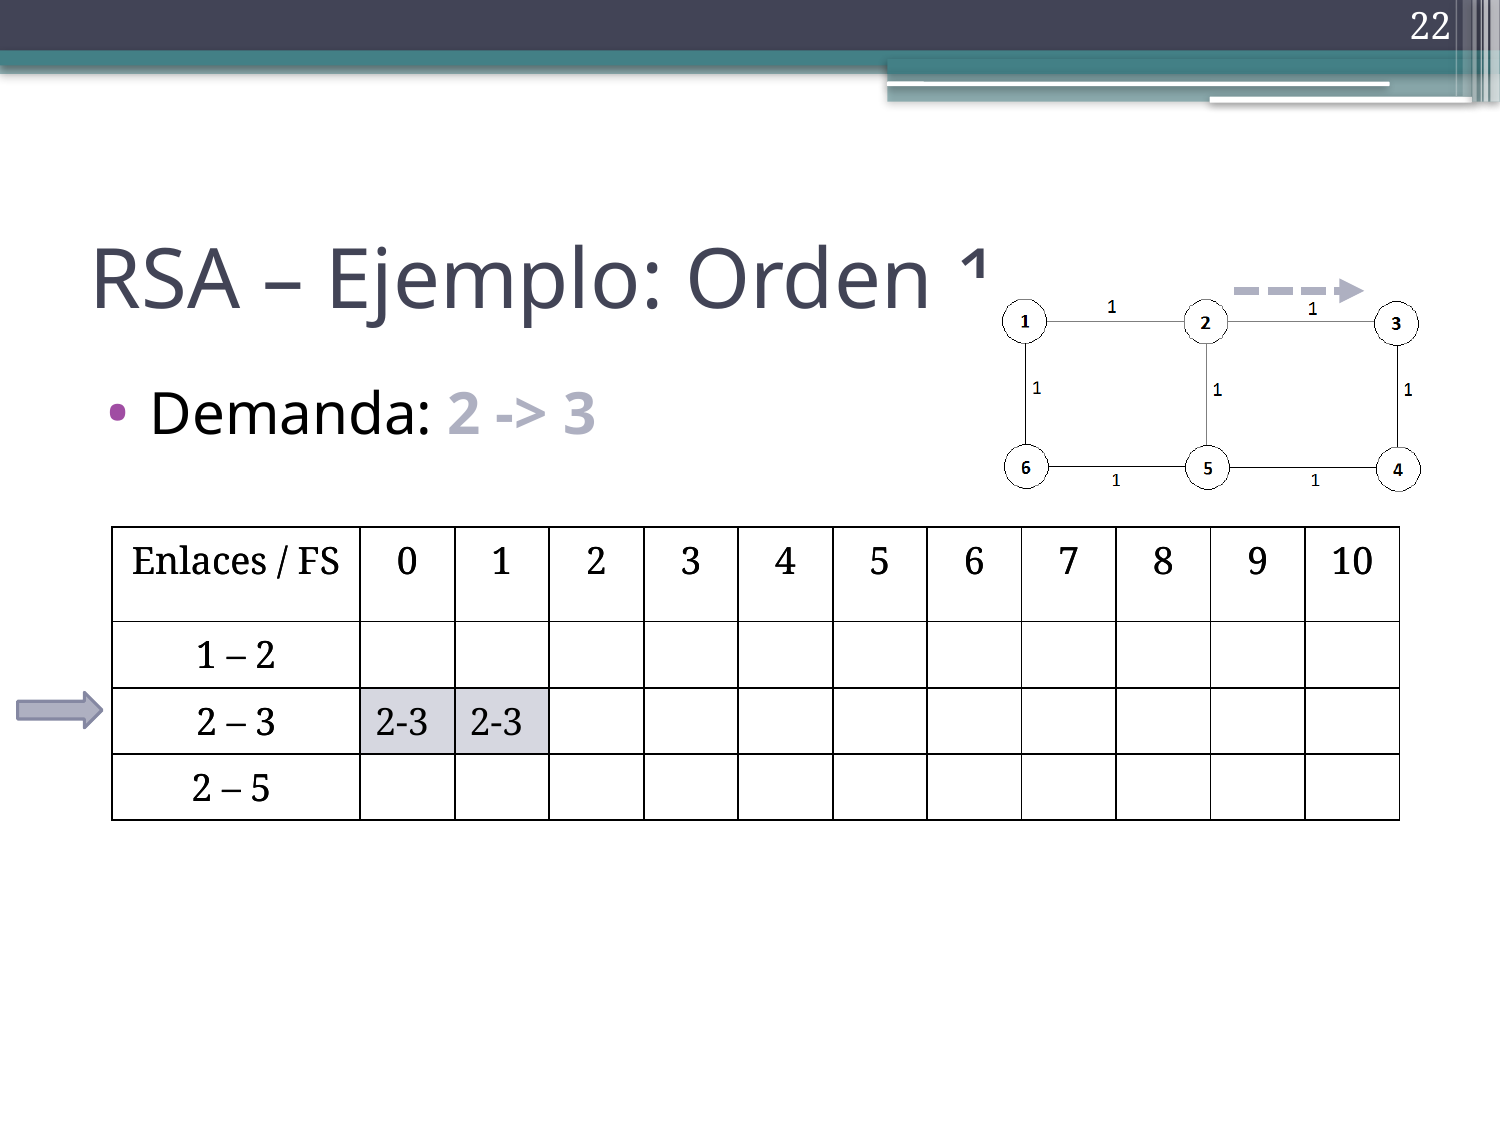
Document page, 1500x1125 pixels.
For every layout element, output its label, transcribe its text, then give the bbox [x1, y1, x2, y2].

table_cell [1211, 689, 1304, 753]
table_cell [1211, 622, 1304, 687]
table_cell 2 – 5 [113, 755, 359, 819]
table_header 6 [928, 528, 1021, 621]
slide_number 22 [1341, 0, 1466, 61]
table_cell [645, 755, 737, 819]
table_cell [361, 689, 454, 753]
table_header 2 [550, 528, 643, 621]
table_cell [928, 755, 1021, 819]
table_cell [1117, 755, 1210, 819]
table_cell [1306, 622, 1399, 687]
table_header 7 [1022, 534, 1115, 621]
table_cell 2 – 3 [113, 689, 359, 753]
table_cell [550, 689, 643, 753]
table_header Enlaces / FS [113, 528, 359, 621]
table_cell [1022, 755, 1115, 819]
table_cell [1306, 755, 1399, 819]
table_cell [361, 622, 454, 687]
table_cell [361, 755, 454, 819]
table_header 1 [456, 528, 548, 621]
table_cell [1117, 622, 1210, 687]
title RSA – Ejemplo: Orden 1 [75, 187, 1425, 363]
table_header 3 [645, 528, 737, 621]
table_cell [739, 755, 832, 819]
table_header 0 [361, 528, 454, 621]
table_cell [739, 689, 832, 753]
table_cell [1022, 689, 1115, 753]
table_cell [1211, 755, 1304, 819]
table_cell [1117, 689, 1210, 753]
table_cell [834, 755, 926, 819]
table_header 4 [739, 528, 832, 621]
table_header 9 [1211, 534, 1304, 621]
table_cell [834, 689, 926, 753]
table_cell [834, 622, 926, 687]
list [974, 278, 1449, 525]
table_cell [739, 622, 832, 687]
table_cell [1306, 689, 1399, 753]
table_cell [1022, 622, 1115, 687]
table_cell 1 – 2 [113, 622, 359, 687]
table_header 10 [1306, 534, 1399, 621]
table_cell [645, 622, 737, 687]
table_cell [928, 622, 1021, 687]
table_cell [456, 622, 548, 687]
table_cell [645, 689, 737, 753]
table_cell [550, 755, 643, 819]
table_cell [456, 689, 548, 753]
table_header 8 [1117, 534, 1210, 621]
text_box [16, 690, 104, 730]
table_cell [550, 622, 643, 687]
table_cell [928, 689, 1021, 753]
text_box Demanda: 2 -> 3 [74, 368, 1425, 1079]
table_cell [456, 755, 548, 819]
table_header 5 [834, 528, 926, 621]
